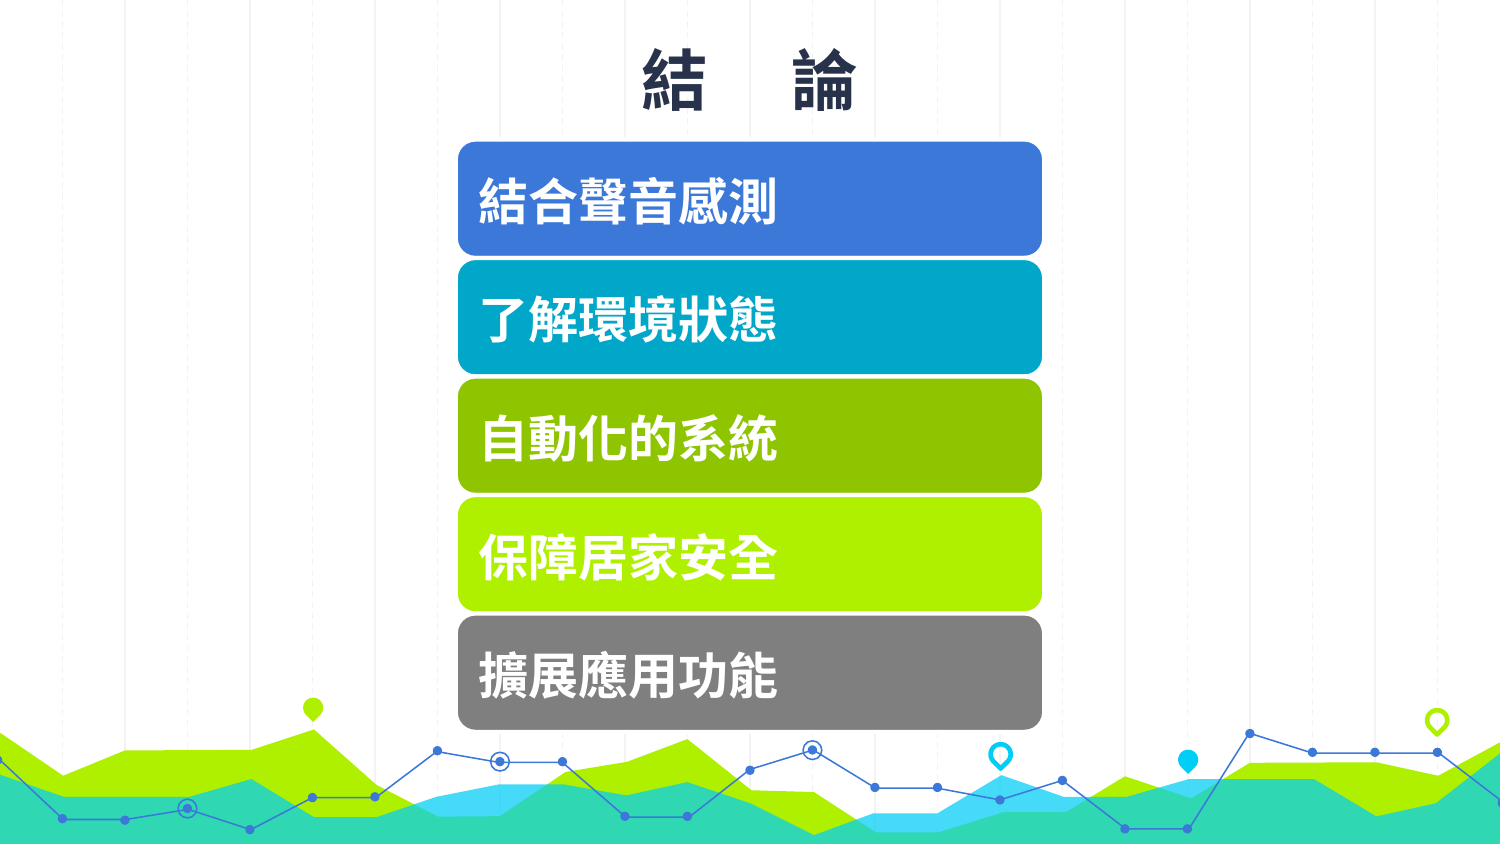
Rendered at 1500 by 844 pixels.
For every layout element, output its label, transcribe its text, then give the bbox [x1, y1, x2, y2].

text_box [455, 139, 1045, 733]
text_box 結 論 [0, 16, 1500, 134]
